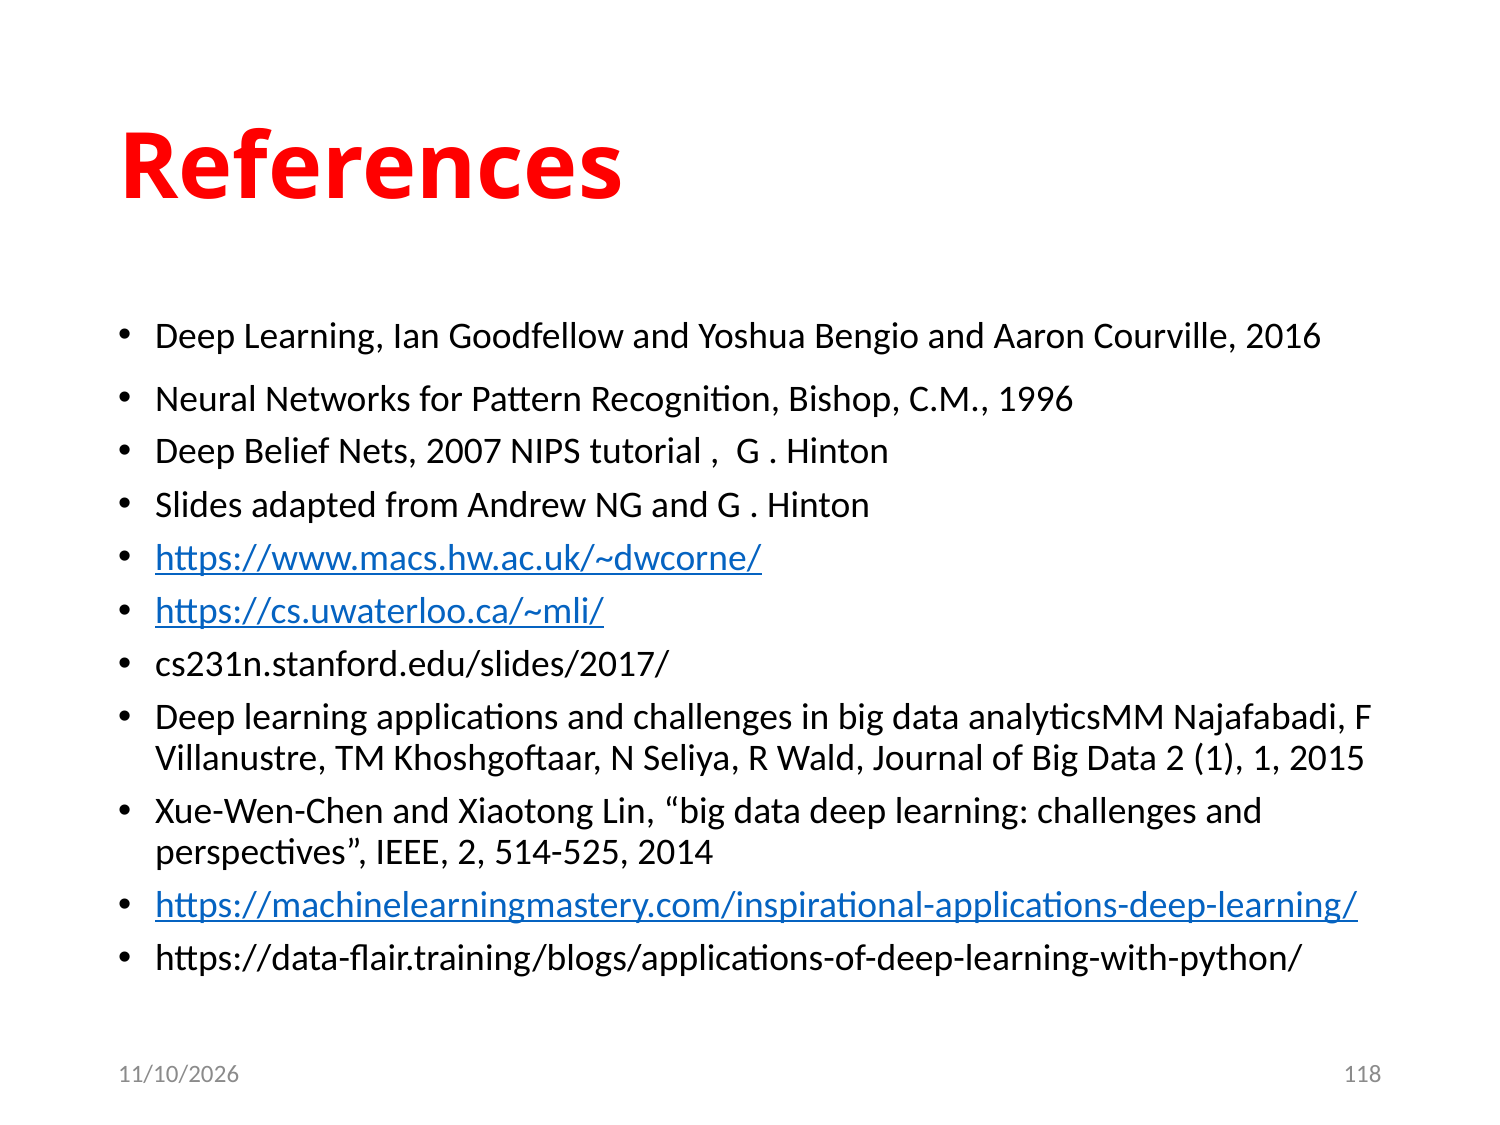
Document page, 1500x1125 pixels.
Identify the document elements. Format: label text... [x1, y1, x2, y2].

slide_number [103, 1042, 441, 1103]
slide_number 118 [1059, 1042, 1397, 1103]
title References [103, 59, 1397, 278]
list Deep Learning, Ian Goodfellow and Yoshua Bengio and Aaron Courville, 2016 Neural Networks for Pattern Recognition, Bishop, C.M., 1996 Deep Belief Nets, 2007 NIPS tutorial , G . Hinton Slides adapted from Andrew NG and G . Hinton https://www.macs.hw.ac.uk/~dwcorne/ https://cs.uwaterloo.ca/~mli/ cs231n.stanford.edu/slides/2017/ Deep learning applications and challenges in big data analyticsMM Najafabadi, F Villanustre, TM Khoshgoftaar, N Seliya, R Wald, Journal of Big Data 2 (1), 1, 2015 Xue-Wen-Chen and Xiaotong Lin, “big data deep learning: challenges and perspectives”, IEEE, 2, 514-525, 2014 https://machinelearningmastery.com/inspirational-applications-deep-learning/ https://data-flair.training/blogs/applications-of-deep-learning-with-python/ [103, 299, 1397, 1014]
